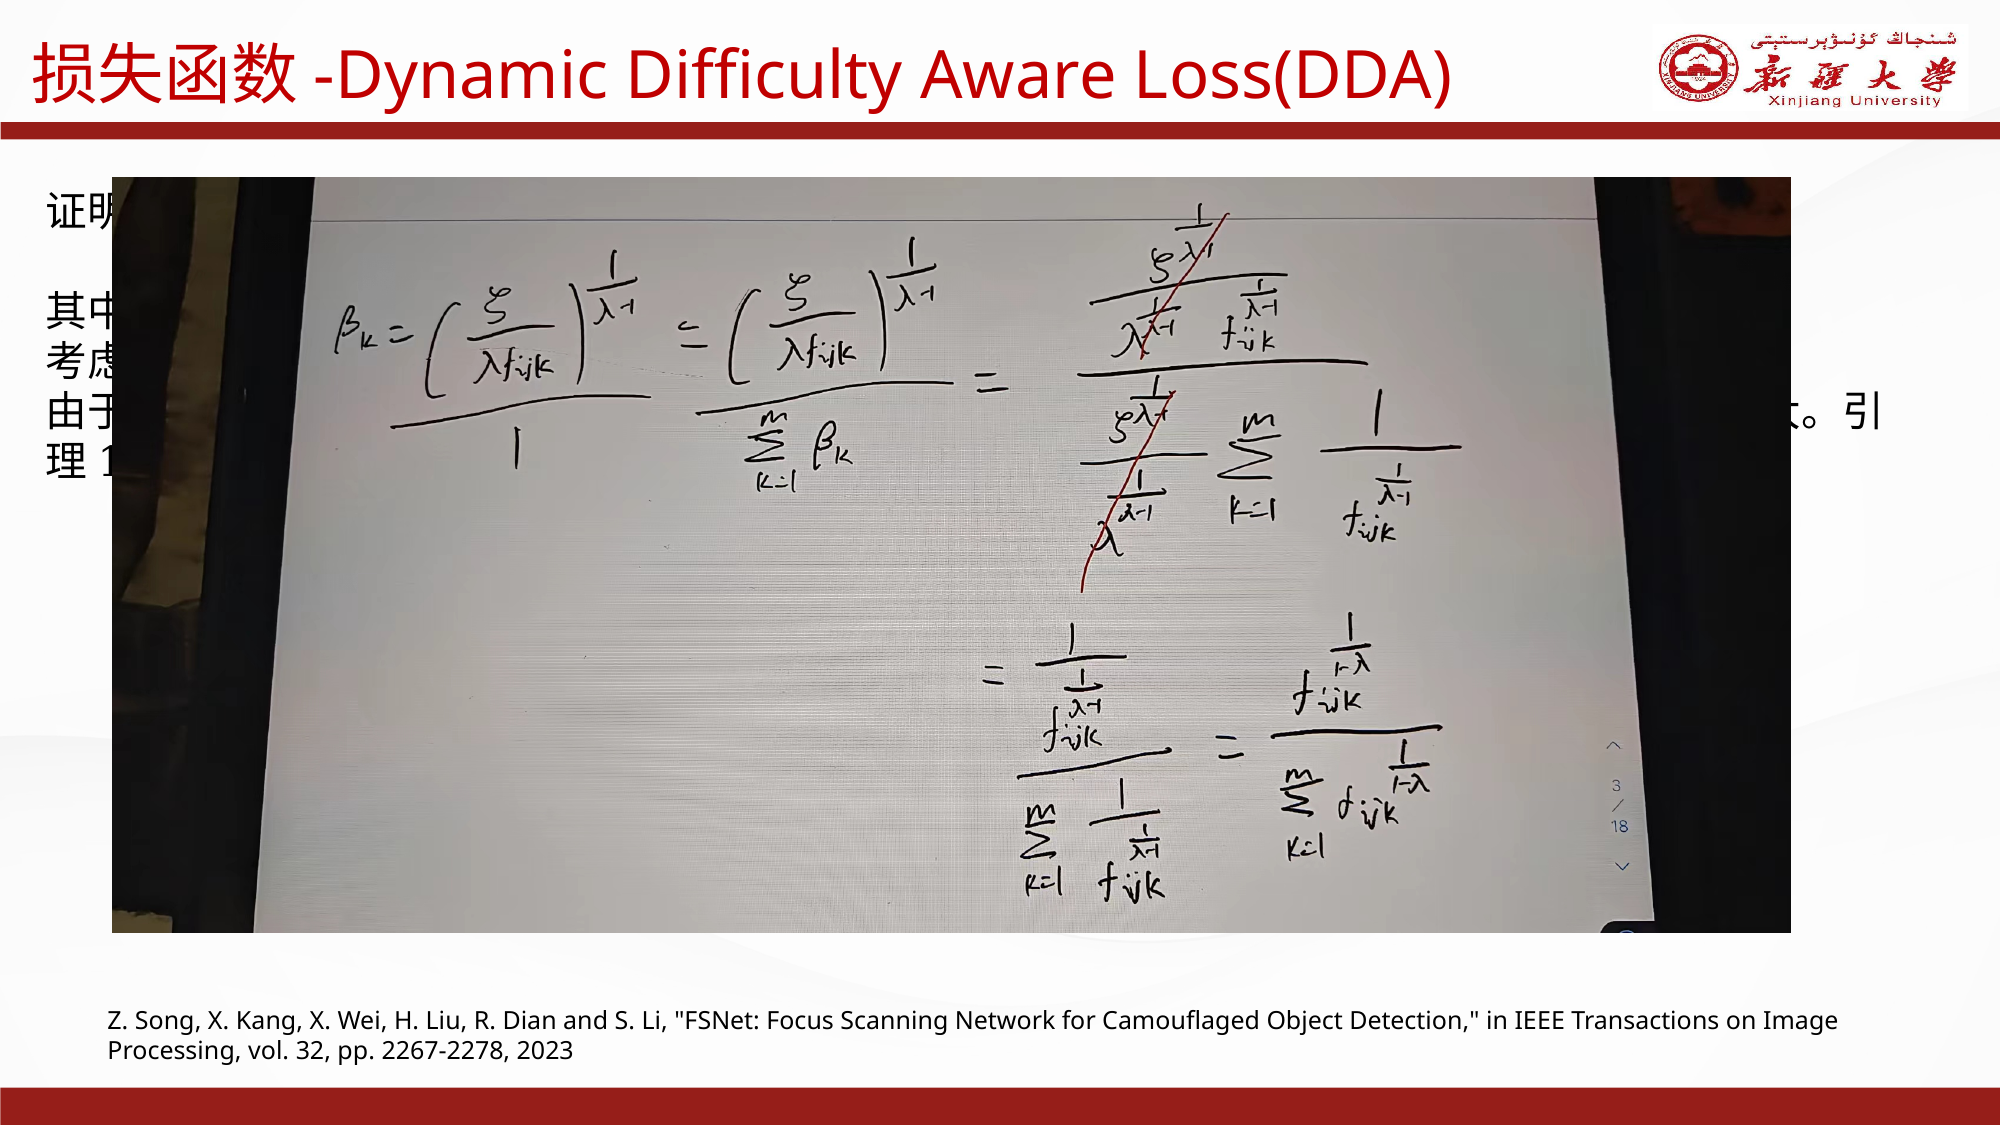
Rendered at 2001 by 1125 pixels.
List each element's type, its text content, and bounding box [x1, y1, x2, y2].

text_box 损失函数-Dynamic Difficulty Aware Loss(DDA) [31, 24, 1611, 113]
text_box Z. Song, X. Kang, X. Wei, H. Liu, R. Dian and S. Li, "FSNet: Focus Scanning Network for Camouflaged Object Detection," in IEEE Transactions on Image Processing, vol. 32, pp. 2267-2278, 2023 [92, 997, 1960, 1058]
text_box [0, 121, 2000, 140]
picture [0, 140, 2000, 1086]
text_box [0, 1086, 2000, 1125]
picture [0, 0, 2000, 121]
